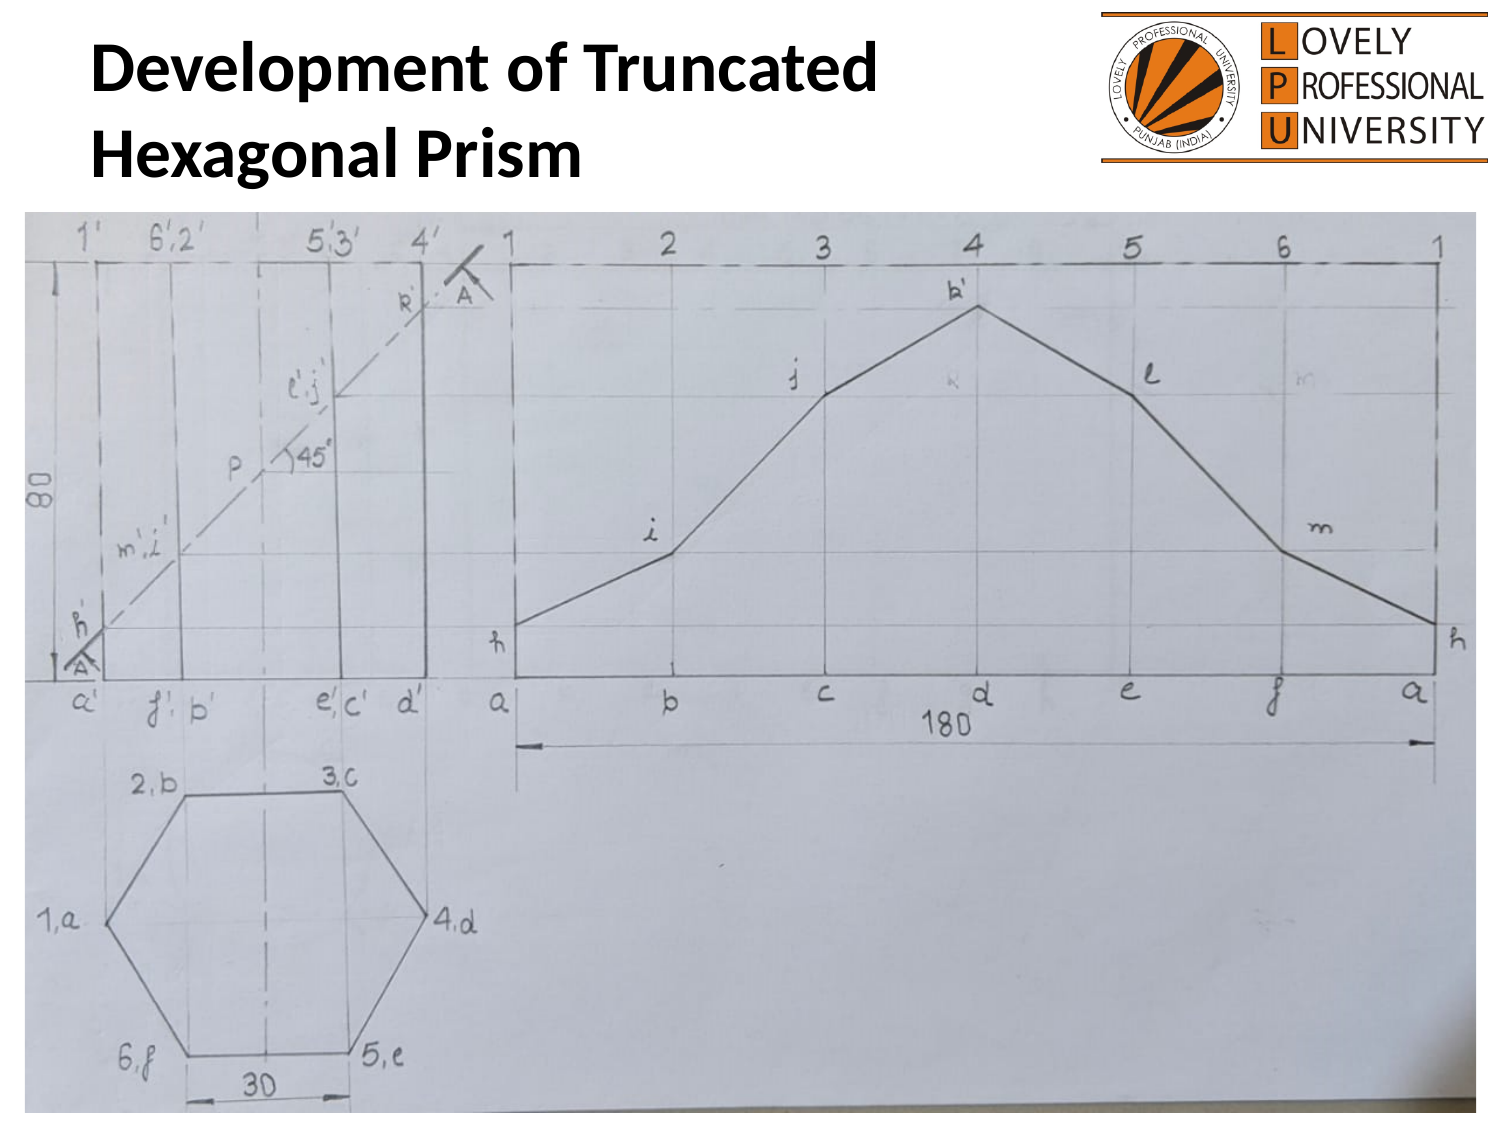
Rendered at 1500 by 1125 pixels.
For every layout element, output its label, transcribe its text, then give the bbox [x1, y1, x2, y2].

picture [24, 212, 1477, 1113]
picture [1100, 12, 1488, 163]
title Development of Truncated Hexagonal Prism [75, 12, 1425, 200]
